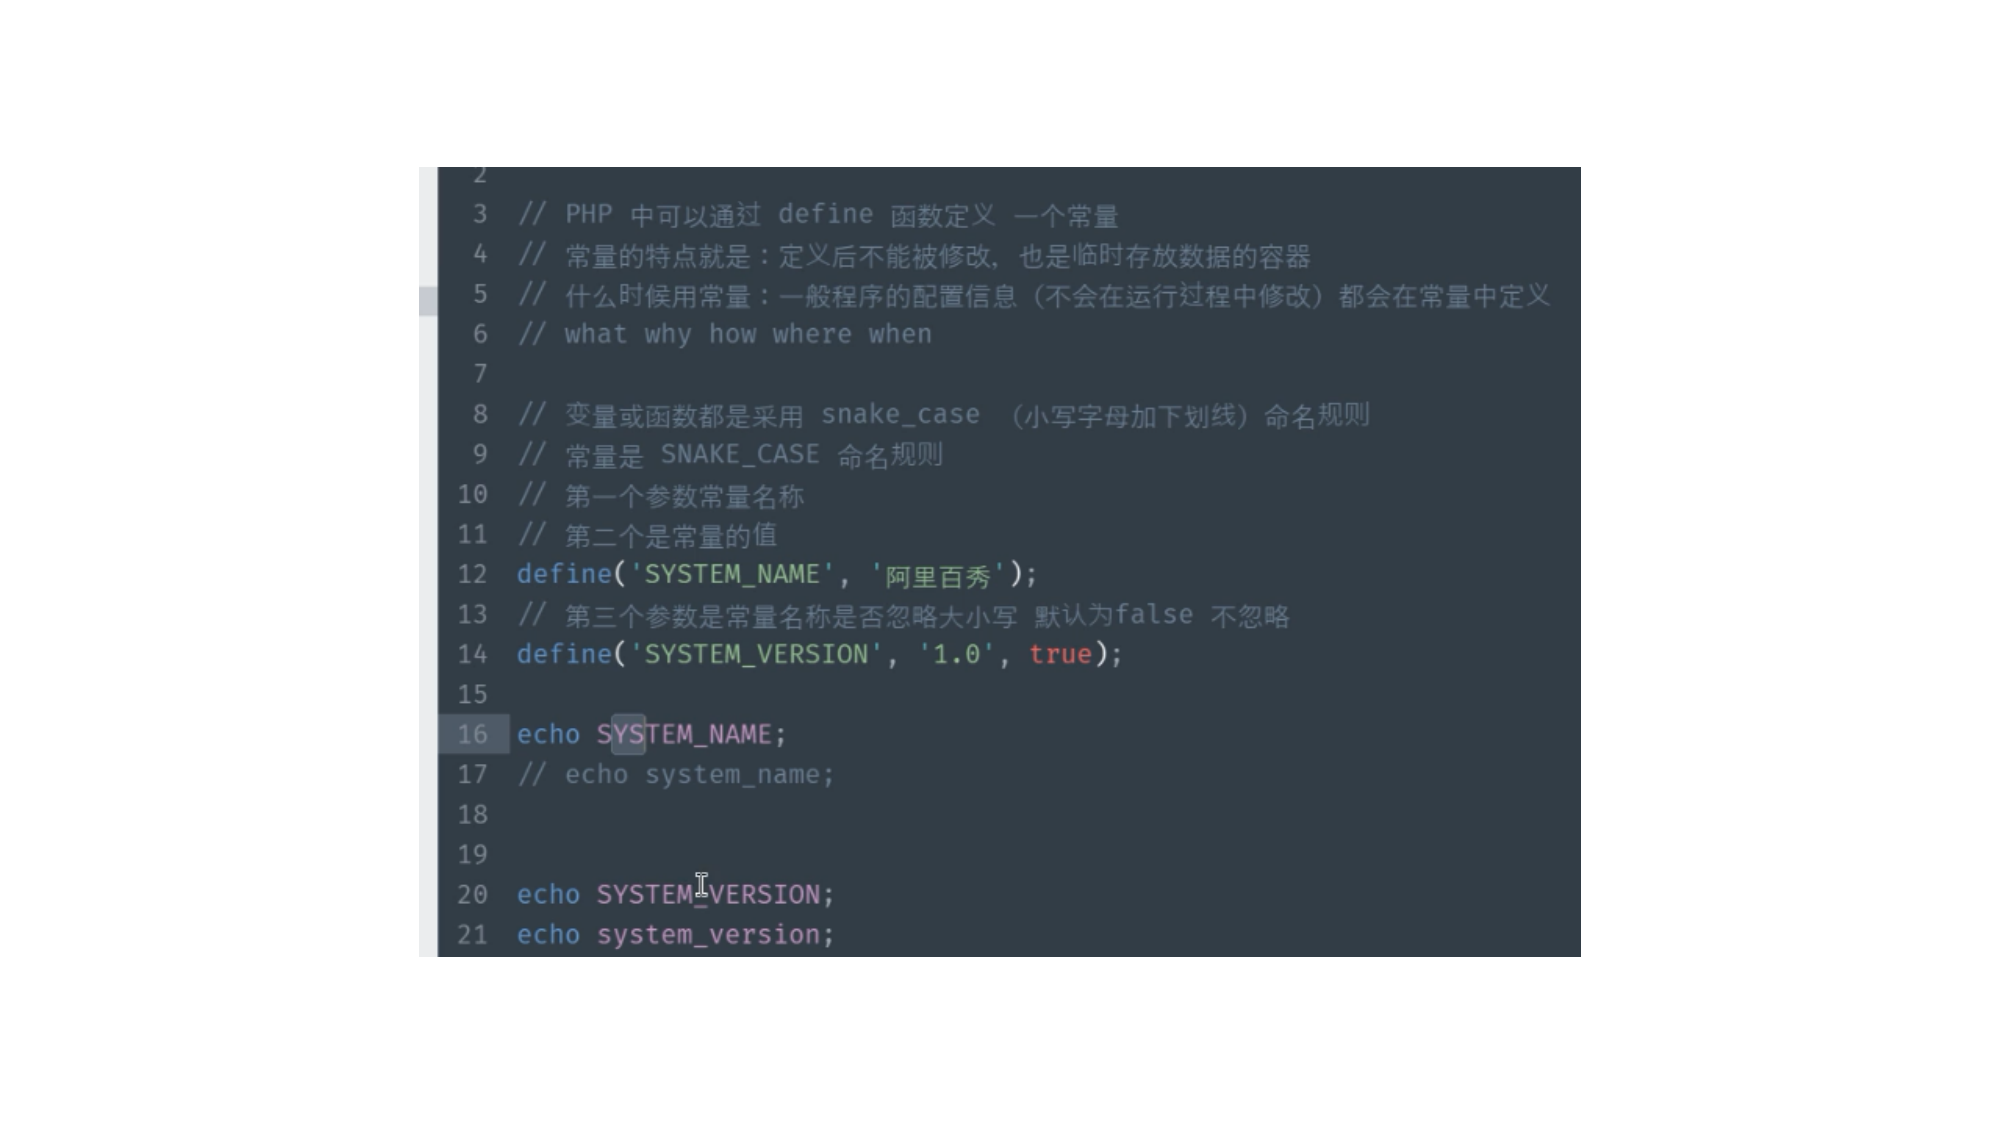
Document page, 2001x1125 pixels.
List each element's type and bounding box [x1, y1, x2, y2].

picture [419, 167, 1581, 957]
